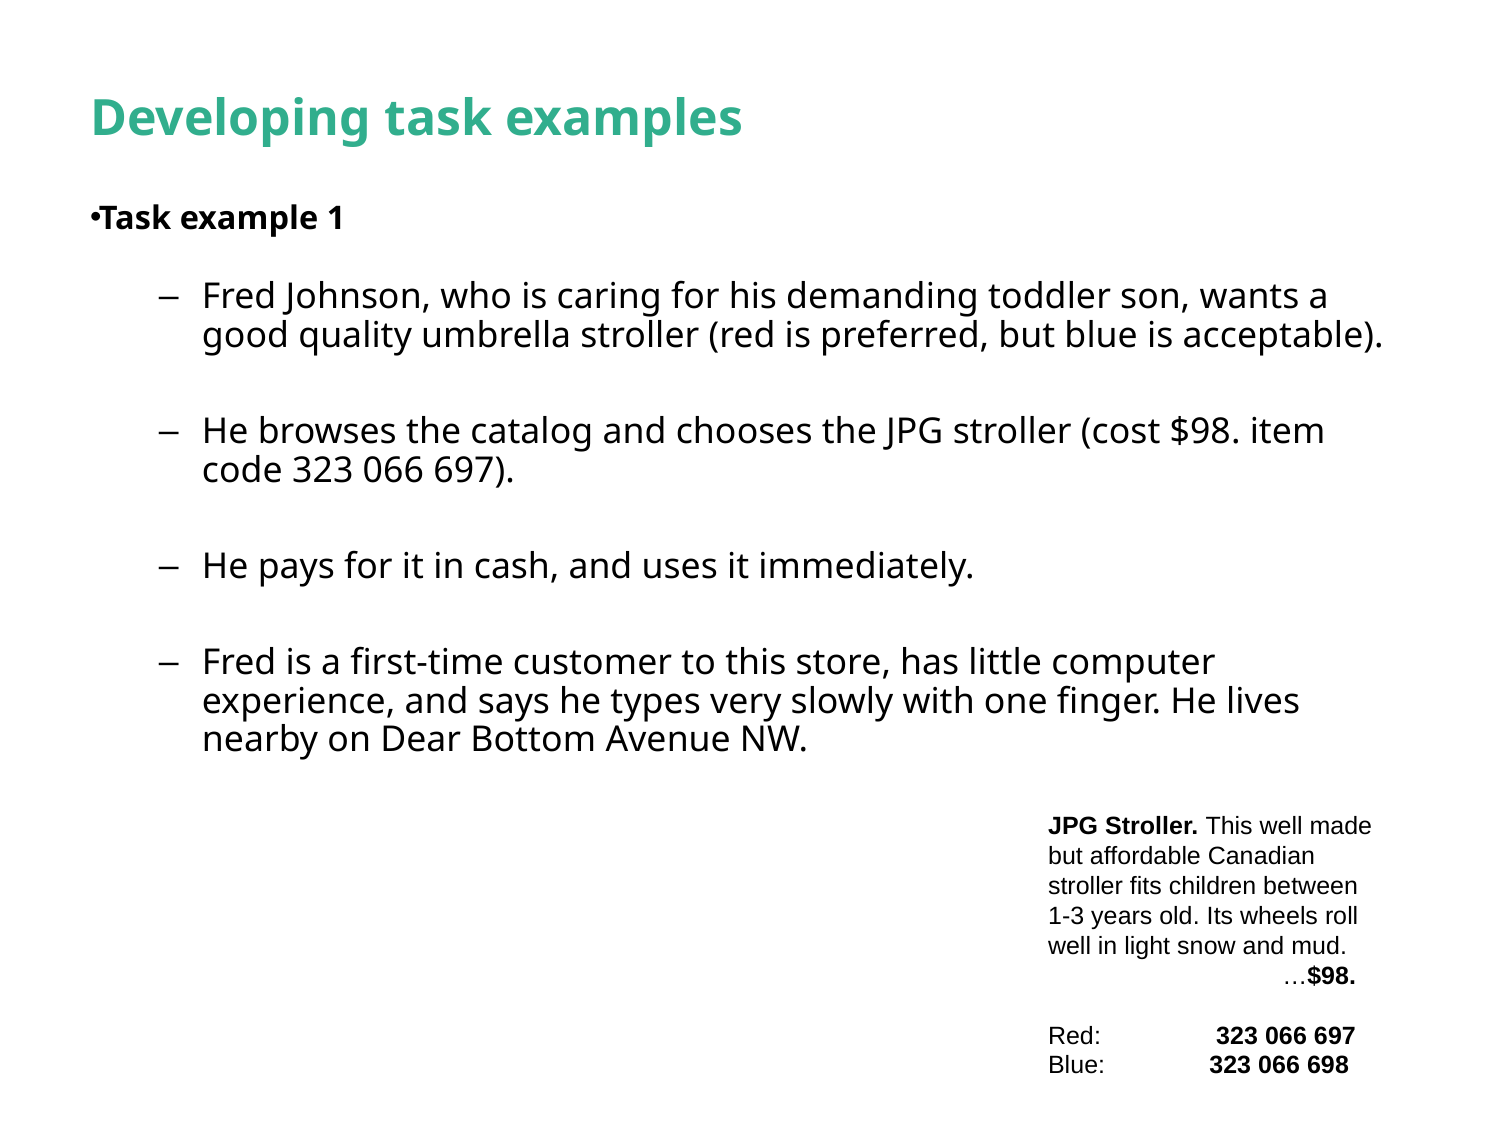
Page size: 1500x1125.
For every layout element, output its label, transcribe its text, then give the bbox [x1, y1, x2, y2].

text_box JPG Stroller. This well made but affordable Canadian stroller fits children between 1-3 years old. Its wheels roll well in light snow and mud. …$98. Red: 323 066 697 Blue: 323 066 698 [1033, 801, 1400, 1087]
list Task example 1 Fred Johnson, who is caring for his demanding toddler son, wants a good quality umbrella stroller (red is preferred, but blue is acceptable). He browses the catalog and chooses the JPG stroller (cost $98. item code 323 066 697). He pays for it in cash, and uses it immediately. Fred is a first-time customer to this store, has little computer experience, and says he types very slowly with one finger. He lives nearby on Dear Bottom Avenue NW. [75, 188, 1425, 775]
title Developing task examples [75, 45, 1425, 187]
